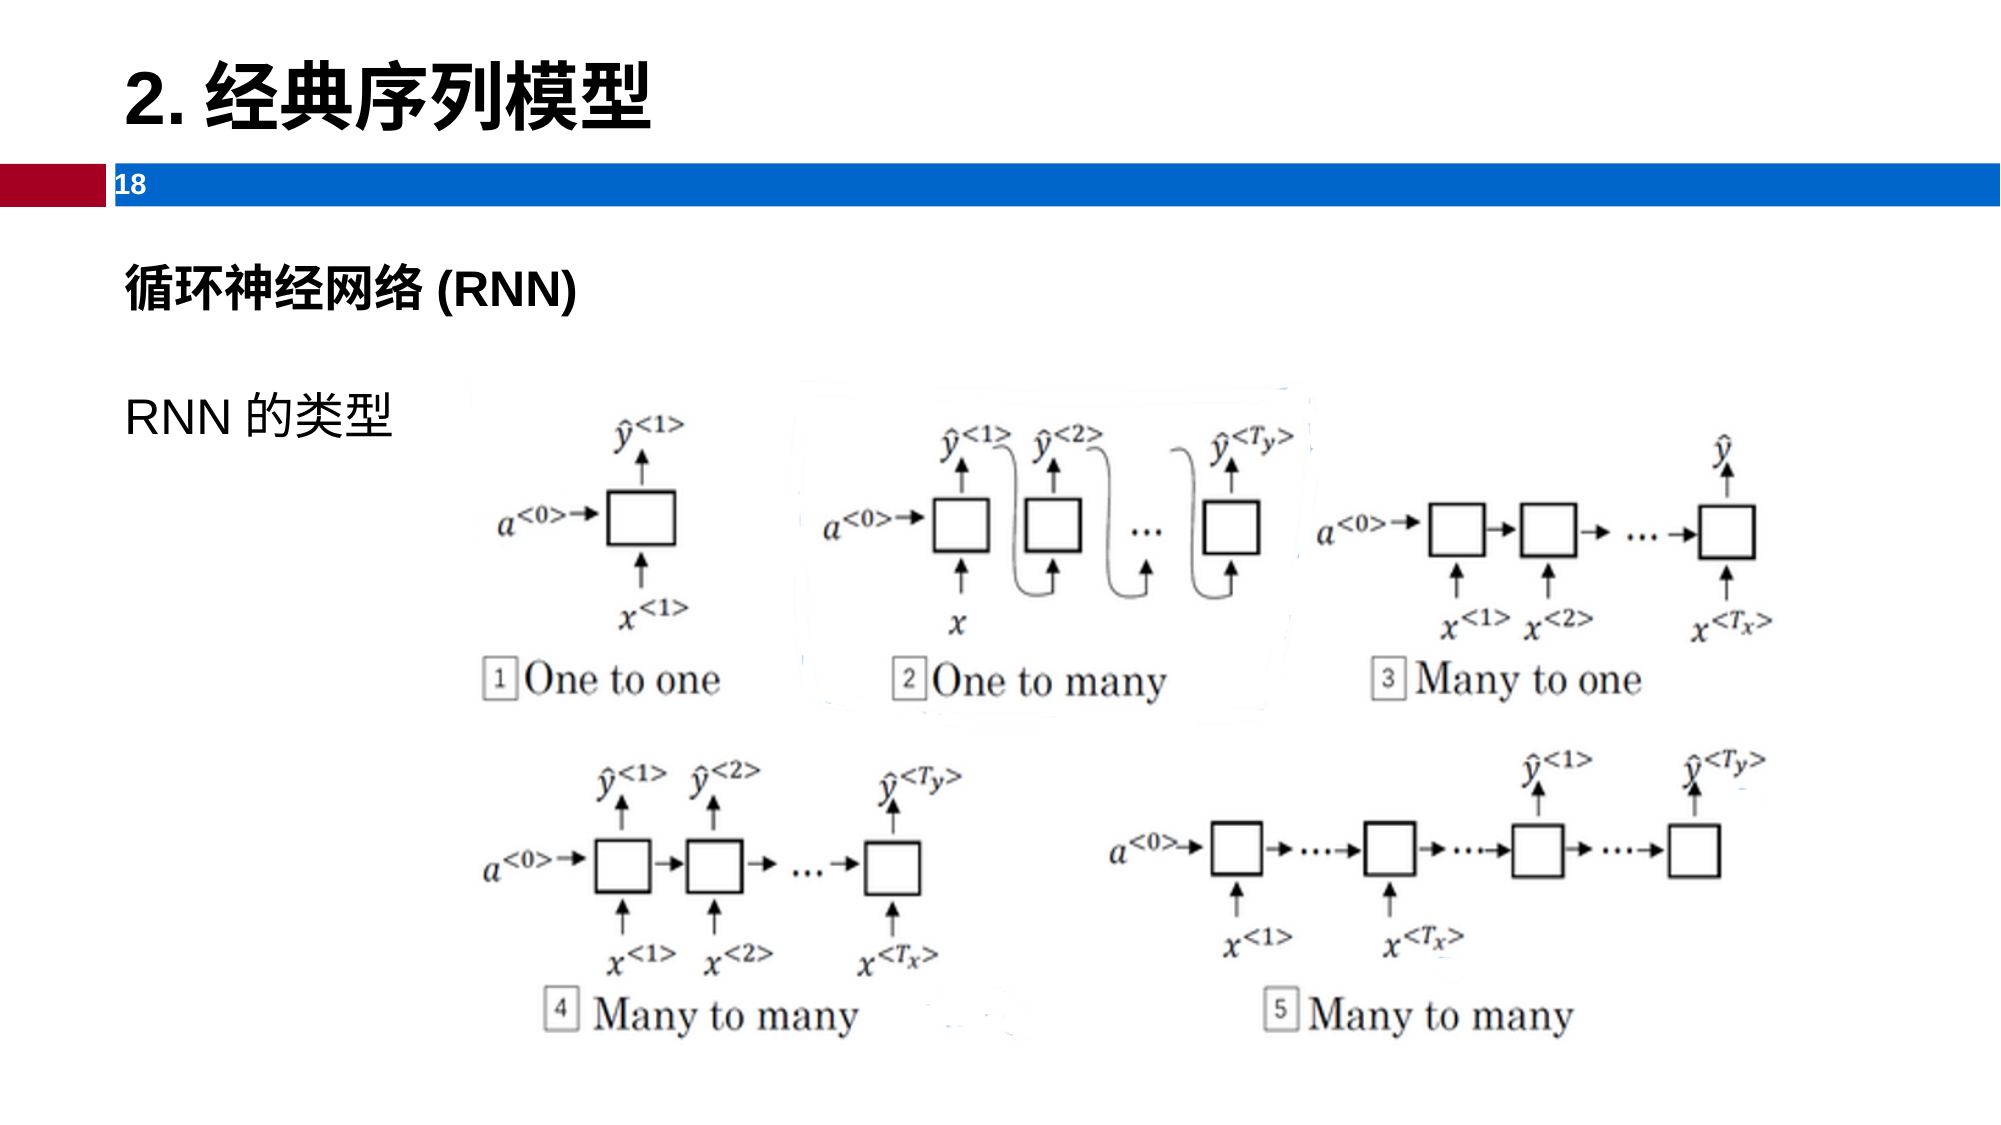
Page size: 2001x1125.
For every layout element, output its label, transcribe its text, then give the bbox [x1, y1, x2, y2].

title 2.经典序列模型 [109, 38, 2000, 150]
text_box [469, 376, 1778, 1047]
text_box RNN的类型 [109, 376, 468, 452]
text_box 循环神经网络(RNN) [109, 248, 1321, 324]
